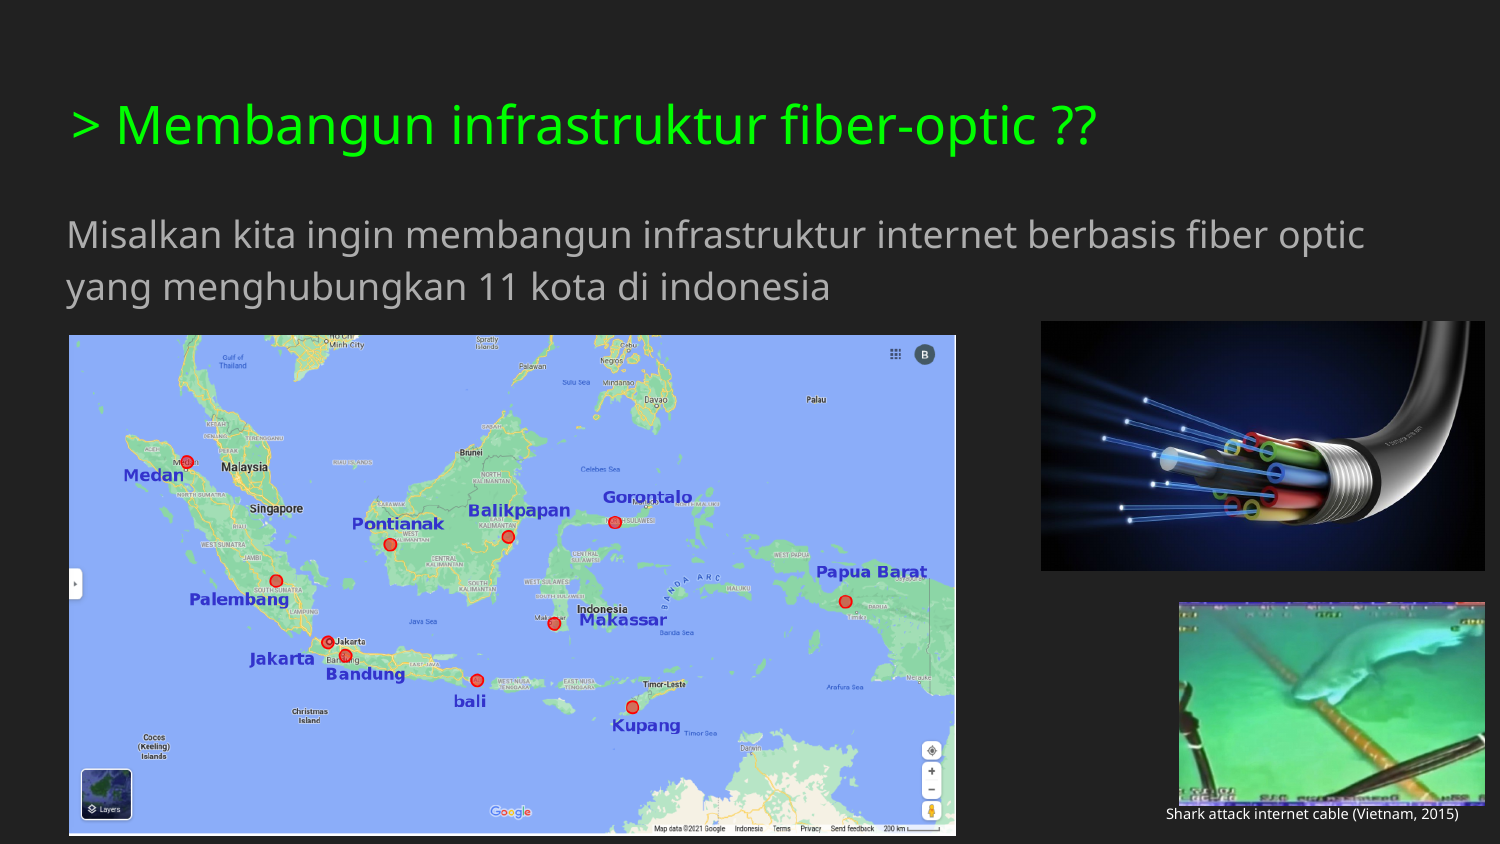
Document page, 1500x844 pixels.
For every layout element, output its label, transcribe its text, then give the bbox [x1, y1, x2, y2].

title > Membangun infrastruktur fiber-optic ?? [56, 77, 1455, 171]
text_box Shark attack internet cable (Vietnam, 2015) [1150, 795, 1500, 831]
list Misalkan kita ingin membangun infrastruktur internet berbasis fiber optic yang menghubungkan 11 kota di indonesia [51, 189, 1449, 750]
picture [1178, 601, 1485, 807]
picture [1040, 321, 1485, 571]
picture [69, 334, 956, 836]
